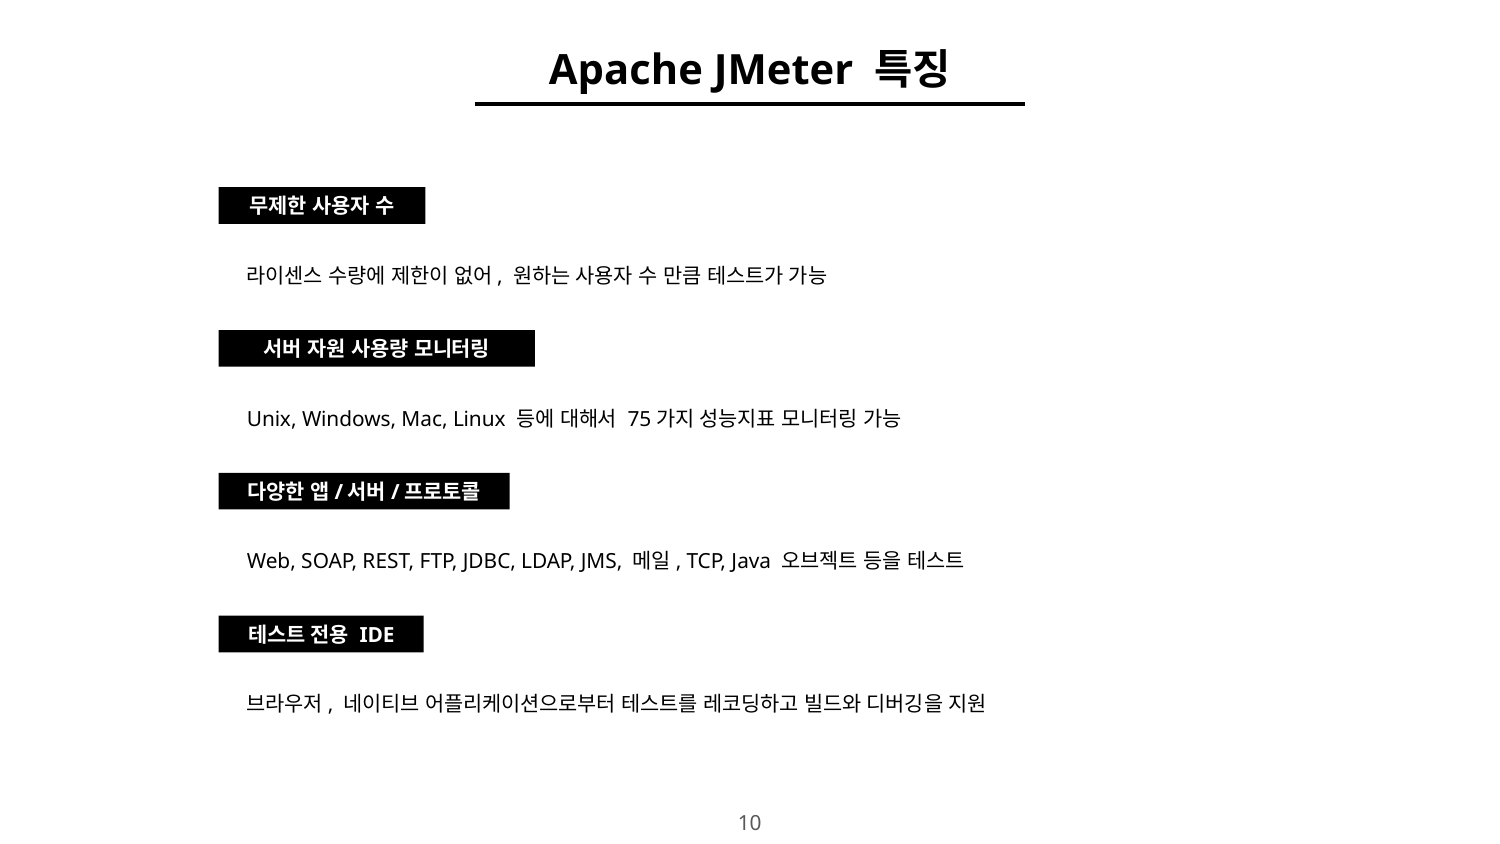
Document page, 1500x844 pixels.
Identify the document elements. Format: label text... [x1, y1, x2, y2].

text_box Web, SOAP, REST, FTP, JDBC, LDAP, JMS, 메일, TCP, Java 오브젝트 등을 테스트 [241, 529, 1327, 567]
text_box 브라우저, 네이티브 어플리케이션으로부터 테스트를 레코딩하고 빌드와 디버깅을 지원 [241, 672, 1327, 710]
title Apache JMeter 특징 [367, 36, 1133, 100]
text_box Unix, Windows, Mac, Linux 등에 대해서 75가지 성능지표 모니터링 가능 [241, 386, 1327, 424]
slide_number ‹#› [729, 804, 770, 833]
text_box 무제한 사용자 수 [218, 187, 426, 224]
text_box 서버 자원 사용량 모니터링 [218, 330, 535, 367]
text_box 테스트 전용 IDE [218, 615, 424, 653]
text_box 라이센스 수량에 제한이 없어, 원하는 사용자 수 만큼 테스트가 가능 [241, 244, 1327, 281]
text_box 다양한 앱/서버/프로토콜 [218, 472, 510, 510]
